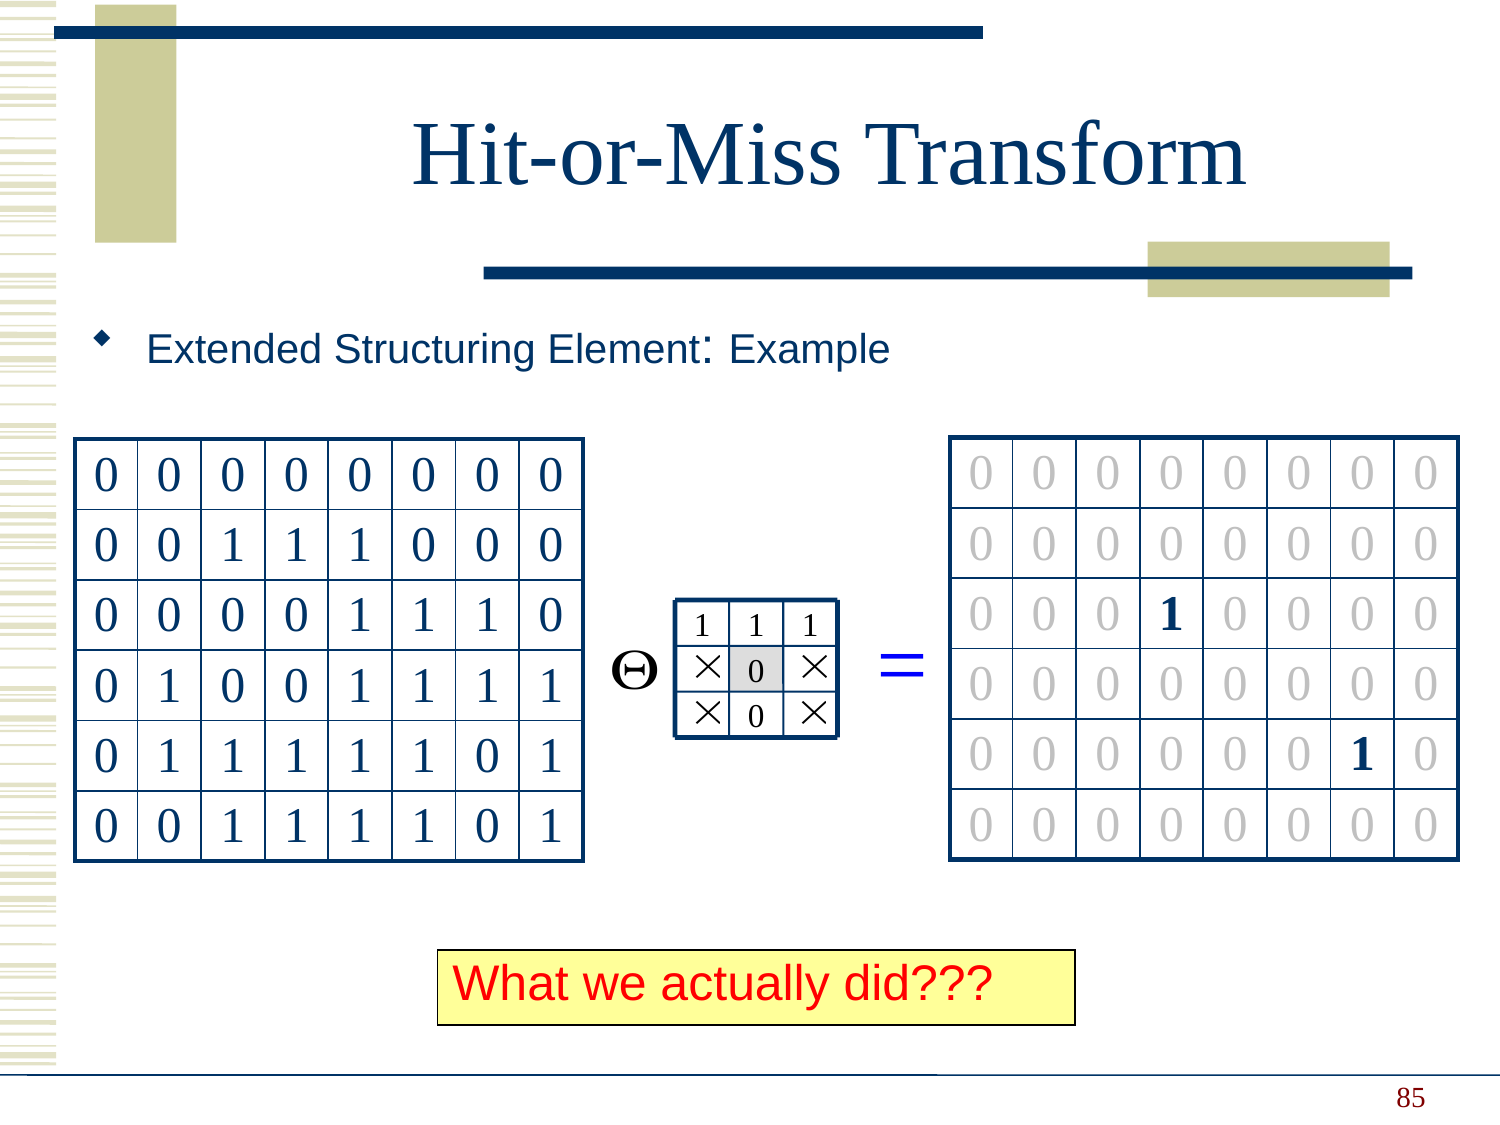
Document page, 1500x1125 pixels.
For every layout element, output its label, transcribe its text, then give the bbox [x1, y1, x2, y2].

table_cell 0 [202, 581, 264, 649]
table_cell 0 [77, 581, 137, 649]
table_cell 0 [952, 649, 1012, 718]
table_cell 0 [952, 790, 1012, 857]
table_cell 0 [138, 581, 200, 649]
table_cell 0 [1331, 579, 1393, 648]
table_cell 1 [329, 792, 391, 859]
table_header 0 [393, 441, 455, 509]
table_cell 0 [1268, 649, 1330, 718]
table_cell 0 [1395, 509, 1456, 577]
table_header 0 [1268, 440, 1330, 507]
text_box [599, 637, 676, 705]
table_header 0 [138, 441, 200, 509]
table_cell 1 [456, 651, 518, 720]
table_cell 0 [1077, 720, 1139, 788]
table_cell 0 [1013, 720, 1075, 788]
table_header 0 [1395, 440, 1456, 507]
table_cell 0 [1141, 790, 1202, 857]
table_cell 0 [393, 510, 455, 579]
table_cell 0 [1395, 649, 1456, 718]
table_cell 1 [202, 510, 264, 579]
table_cell 0 [1077, 649, 1139, 718]
table_cell 1 [266, 721, 327, 790]
table_cell 0 [1077, 509, 1139, 577]
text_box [674, 599, 838, 738]
table_cell 0 [1013, 790, 1075, 857]
table_cell 0 [952, 579, 1012, 648]
table_cell 1 [393, 581, 455, 649]
table_cell 0 [1077, 579, 1139, 648]
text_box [862, 644, 924, 701]
table_cell 1 [138, 651, 200, 720]
table_cell 1 [202, 792, 264, 859]
table_cell 1 [266, 510, 327, 579]
table_cell 1 [393, 792, 455, 859]
table_cell 0 [1204, 649, 1266, 718]
table_header 0 [1204, 440, 1266, 507]
table_cell 0 [1141, 720, 1202, 788]
table_cell 0 [456, 510, 518, 579]
table_cell 1 [520, 792, 581, 859]
table_cell 0 [1141, 509, 1202, 577]
table_header 0 [520, 441, 581, 509]
table_cell 0 [266, 581, 327, 649]
text_box Extended Structuring Element: Example [75, 312, 1000, 363]
table_cell 0 [952, 509, 1012, 577]
table_cell 1 [393, 651, 455, 720]
table_cell 0 [77, 721, 137, 790]
table_cell 0 [138, 792, 200, 859]
table_cell 0 [1013, 509, 1075, 577]
table_cell 0 [520, 510, 581, 579]
table_cell 1 [520, 651, 581, 720]
table_cell 0 [77, 651, 137, 720]
table_cell 1 [1141, 579, 1202, 648]
table_cell 0 [1077, 790, 1139, 857]
table_cell 0 [138, 510, 200, 579]
table_cell 0 [456, 792, 518, 859]
table_cell 0 [266, 651, 327, 720]
table_cell 0 [1204, 720, 1266, 788]
table_cell 0 [1268, 790, 1330, 857]
table_header 0 [1077, 440, 1139, 507]
table_header 0 [1141, 440, 1202, 507]
table_cell 0 [1331, 509, 1393, 577]
table_cell 0 [77, 792, 137, 859]
table_cell 1 [1331, 720, 1393, 788]
table_cell 1 [520, 721, 581, 790]
table_header 0 [77, 441, 137, 509]
table_cell 0 [1204, 790, 1266, 857]
table_cell 1 [266, 792, 327, 859]
table_cell 1 [456, 581, 518, 649]
table_cell 0 [520, 581, 581, 649]
table_header 0 [1331, 440, 1393, 507]
text_box What we actually did??? [437, 949, 1075, 1025]
table_header 0 [202, 441, 264, 509]
table_header 0 [456, 441, 518, 509]
table_cell 0 [1268, 579, 1330, 648]
table_header 0 [266, 441, 327, 509]
table_cell 1 [329, 510, 391, 579]
table_cell 1 [329, 651, 391, 720]
table_cell 0 [952, 720, 1012, 788]
table_cell 0 [1013, 649, 1075, 718]
table_cell 0 [1268, 509, 1330, 577]
table_cell 0 [456, 721, 518, 790]
table_cell 1 [329, 581, 391, 649]
table_cell 1 [393, 721, 455, 790]
table_cell 1 [202, 721, 264, 790]
table_header 0 [952, 440, 1012, 507]
table_header 0 [329, 441, 391, 509]
table_cell 0 [1141, 649, 1202, 718]
table_cell 0 [1395, 790, 1456, 857]
table_cell 0 [1395, 579, 1456, 648]
table_cell 0 [1204, 509, 1266, 577]
table_cell 0 [1268, 720, 1330, 788]
table_cell 1 [329, 721, 391, 790]
table_cell 0 [202, 651, 264, 720]
title Hit-or-Miss Transform [224, 62, 1436, 251]
table_cell 0 [77, 510, 137, 579]
table_cell 0 [1395, 720, 1456, 788]
table_cell 0 [1331, 790, 1393, 857]
table_cell 0 [1331, 649, 1393, 718]
table_cell 0 [1204, 579, 1266, 648]
table_header 0 [1013, 440, 1075, 507]
text_box 85 [1080, 1046, 1441, 1121]
table_cell 0 [1013, 579, 1075, 648]
table_cell 1 [138, 721, 200, 790]
